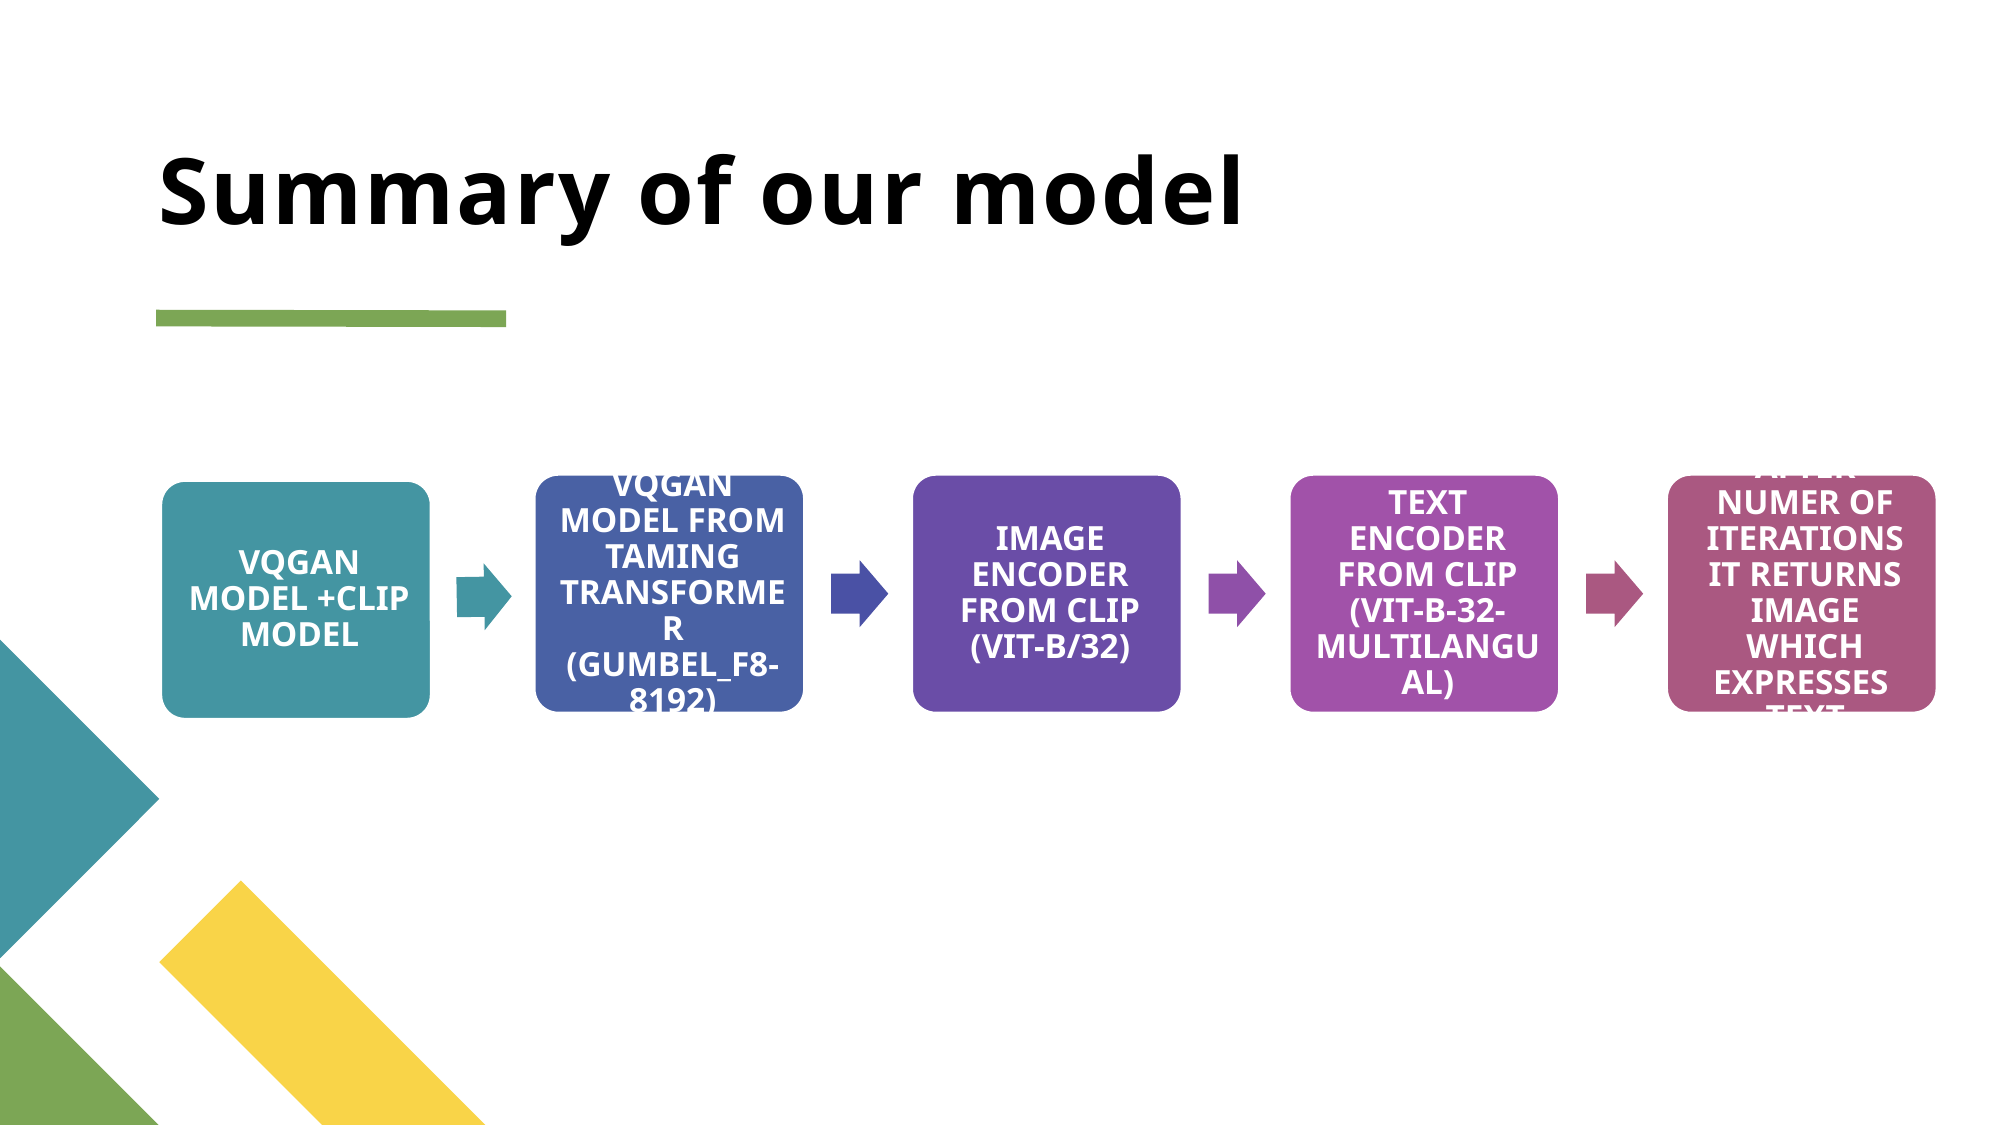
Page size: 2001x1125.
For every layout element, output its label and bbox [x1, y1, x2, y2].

text_box [156, 62, 1938, 1125]
